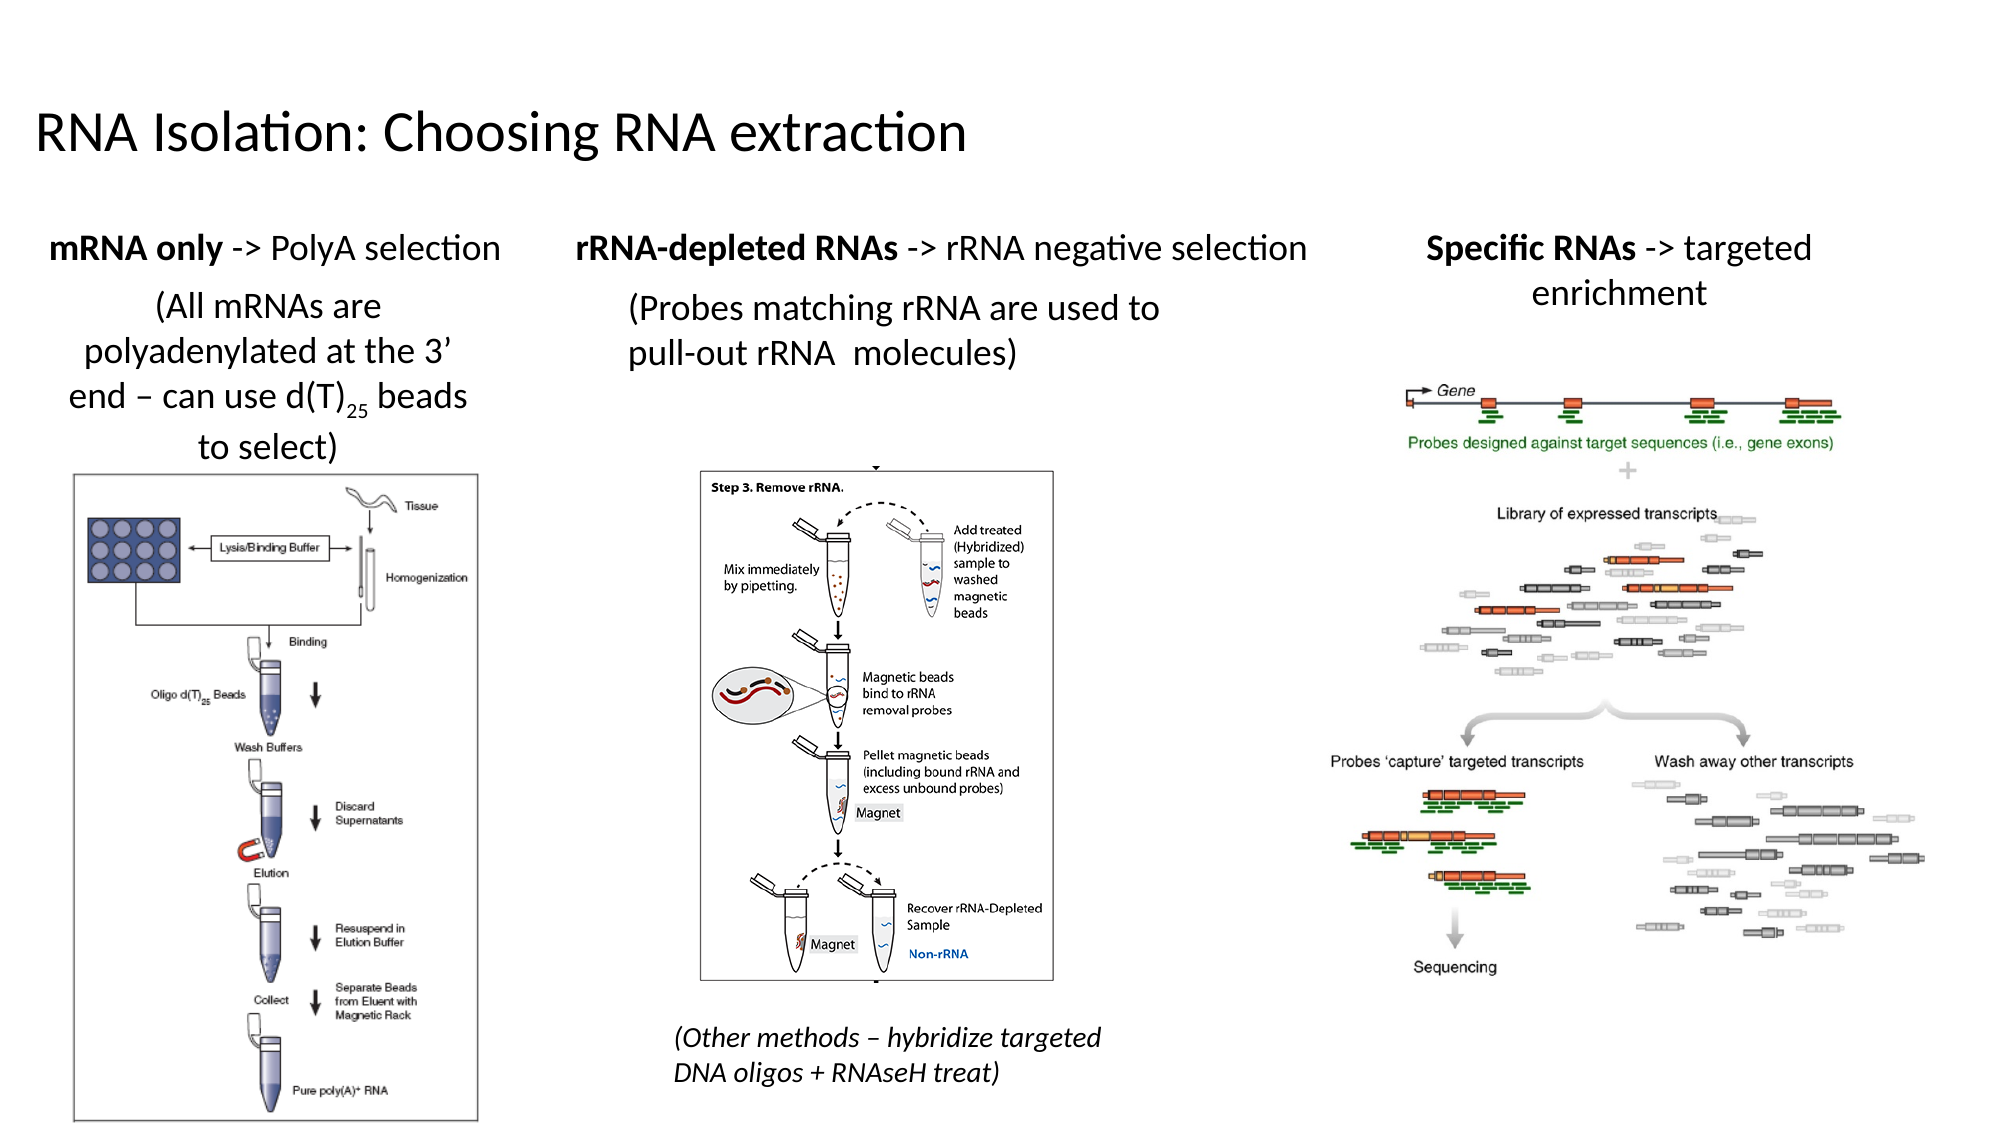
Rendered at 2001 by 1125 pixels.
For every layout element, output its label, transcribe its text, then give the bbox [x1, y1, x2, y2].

text_box mRNA only -> PolyA selection [33, 215, 517, 275]
text_box (Probes matching rRNA are used to pull-out rRNA molecules) [613, 275, 1183, 381]
text_box Specific RNAs -> targeted enrichment [1390, 215, 1850, 320]
picture [612, 465, 1140, 983]
picture [1314, 384, 1925, 983]
text_box (Other methods – hybridize targeted DNA oligos + RNAseH treat) [658, 1010, 1137, 1096]
picture [70, 470, 481, 1125]
text_box (All mRNAs are polyadenylated at the 3’ end – can use d(T)25 beads to select) [36, 273, 500, 475]
text_box RNA Isolation: Choosing RNA extraction [21, 94, 1315, 194]
text_box rRNA-depleted RNAs -> rRNA negative selection [560, 215, 1339, 275]
